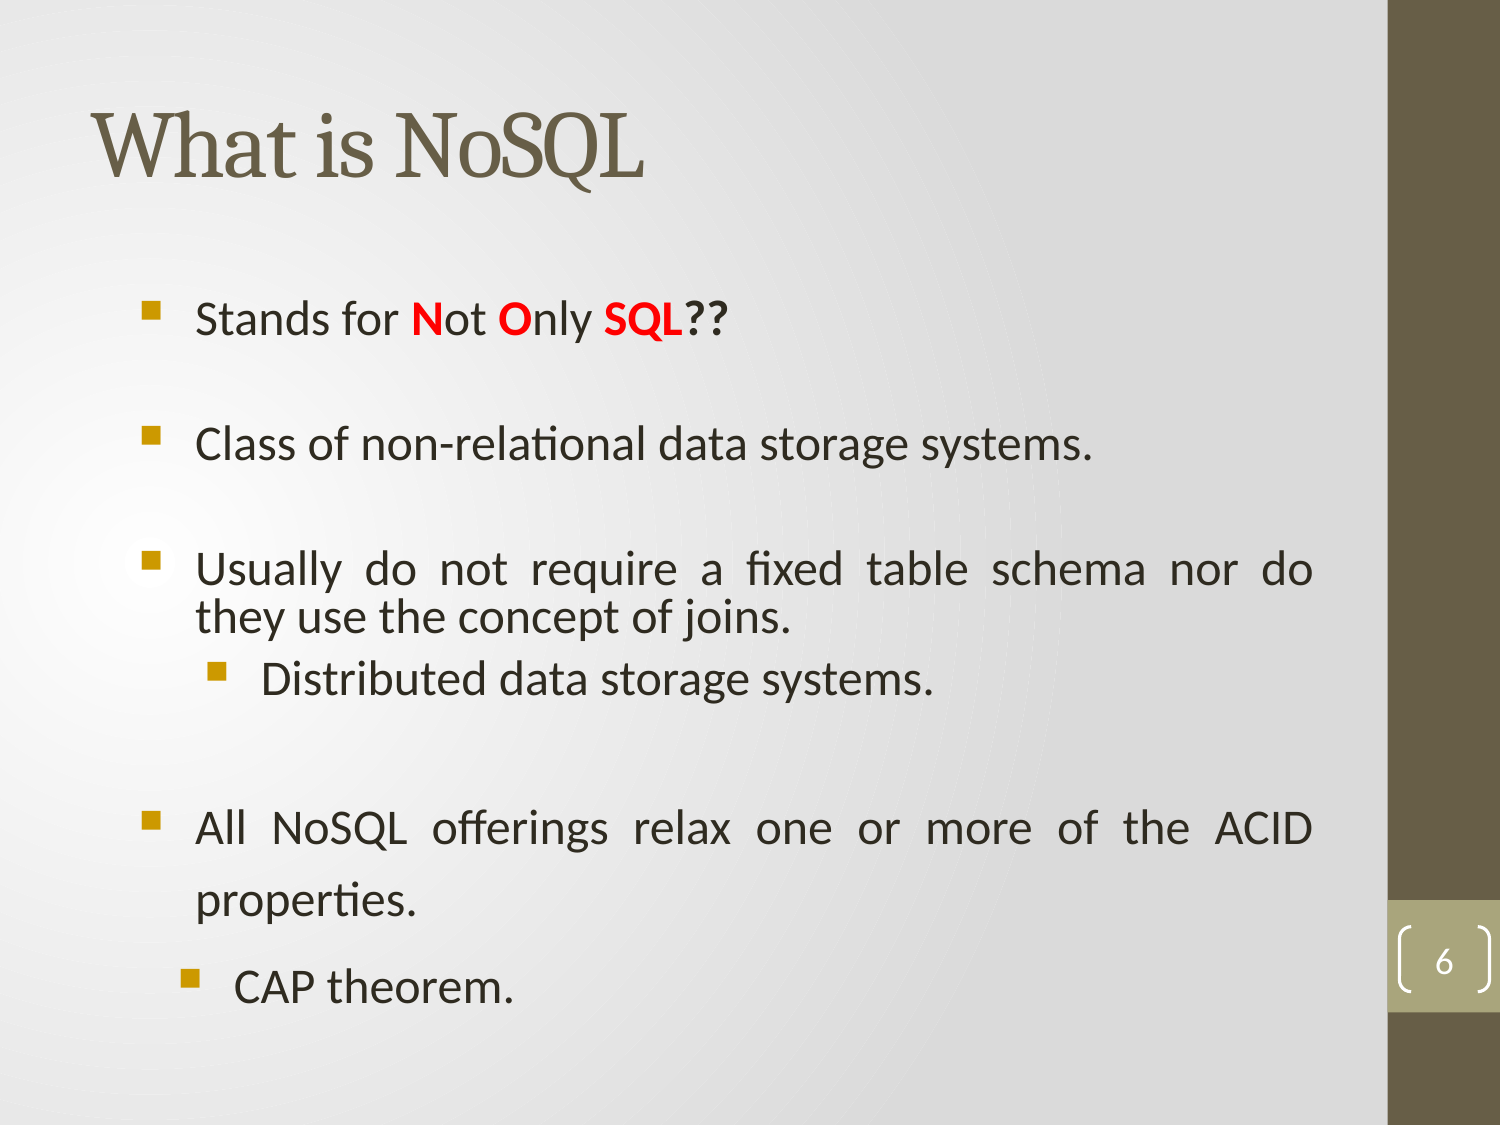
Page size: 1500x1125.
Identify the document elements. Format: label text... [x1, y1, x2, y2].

list Stands for Not Only SQL?? Class of non-relational data storage systems. Usually do not require a fixed table schema nor do they use the concept of joins. Distributed data storage systems. All NoSQL offerings relax one or more of the ACID properties. CAP theorem. [124, 289, 1330, 960]
title What is NoSQL [75, 45, 1325, 233]
slide_number 6 [1397, 925, 1492, 994]
